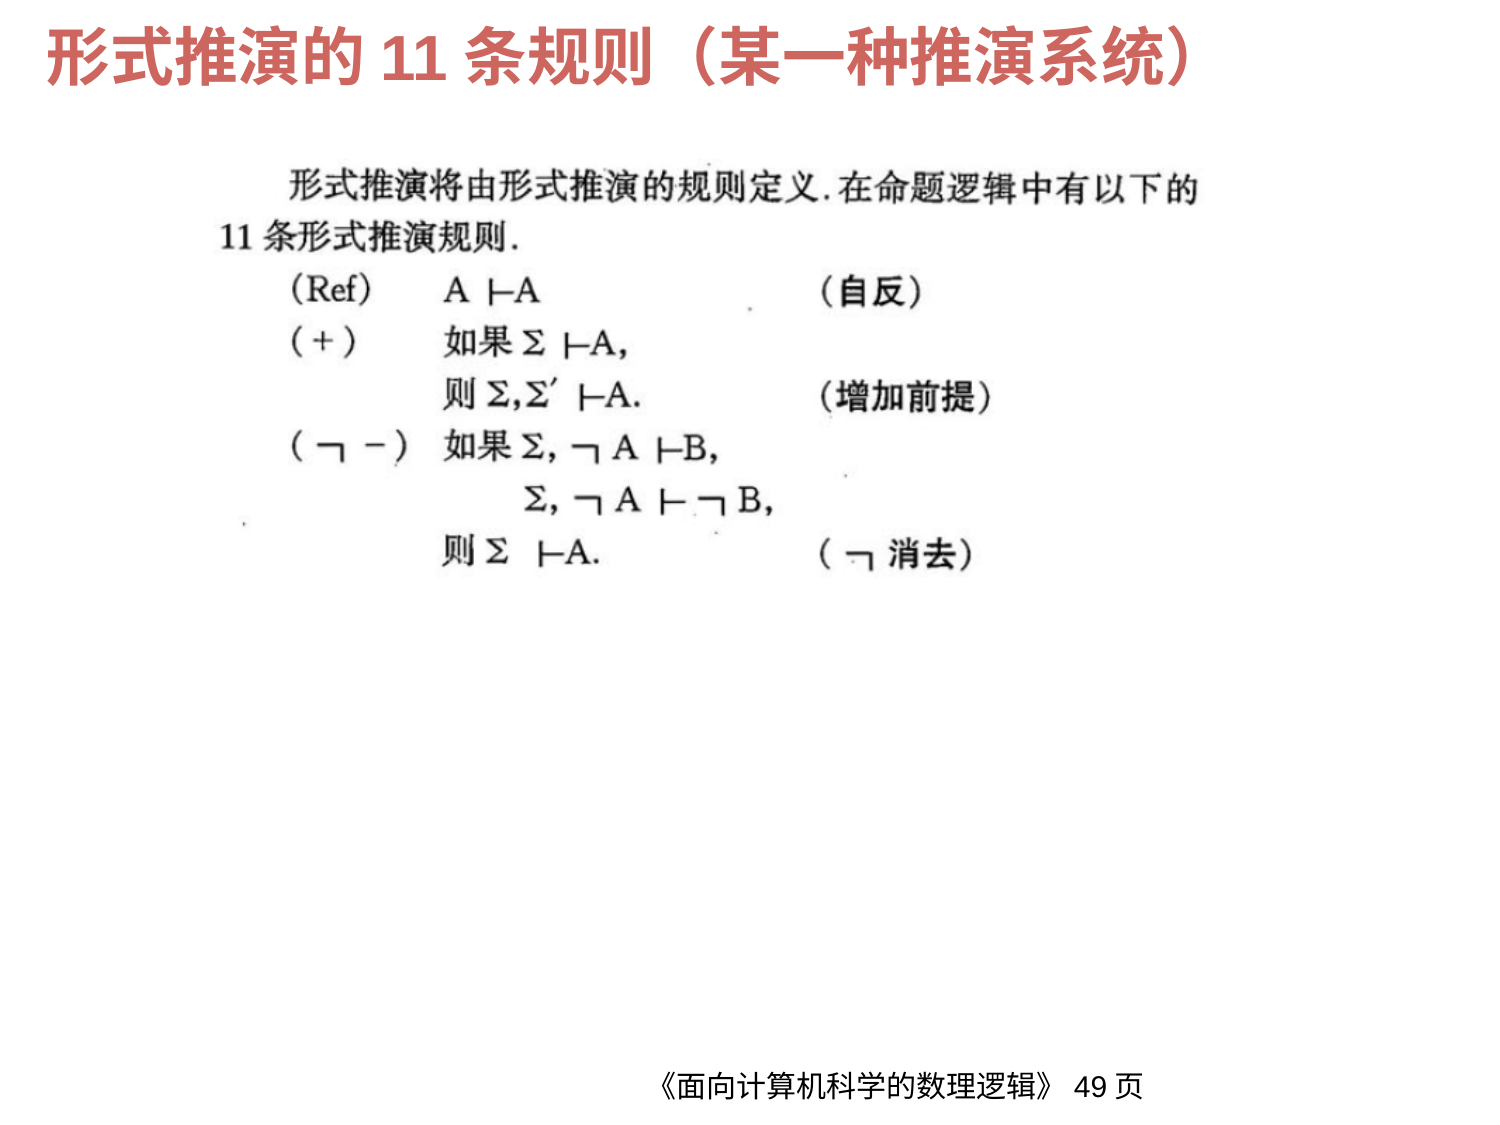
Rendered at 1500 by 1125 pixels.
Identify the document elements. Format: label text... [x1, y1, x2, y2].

text_box 《面向计算机科学的数理逻辑》49页 [639, 1060, 1153, 1111]
list 形式推演的11条规则（某一种推演系统） [40, 10, 1445, 101]
picture [207, 158, 1214, 586]
